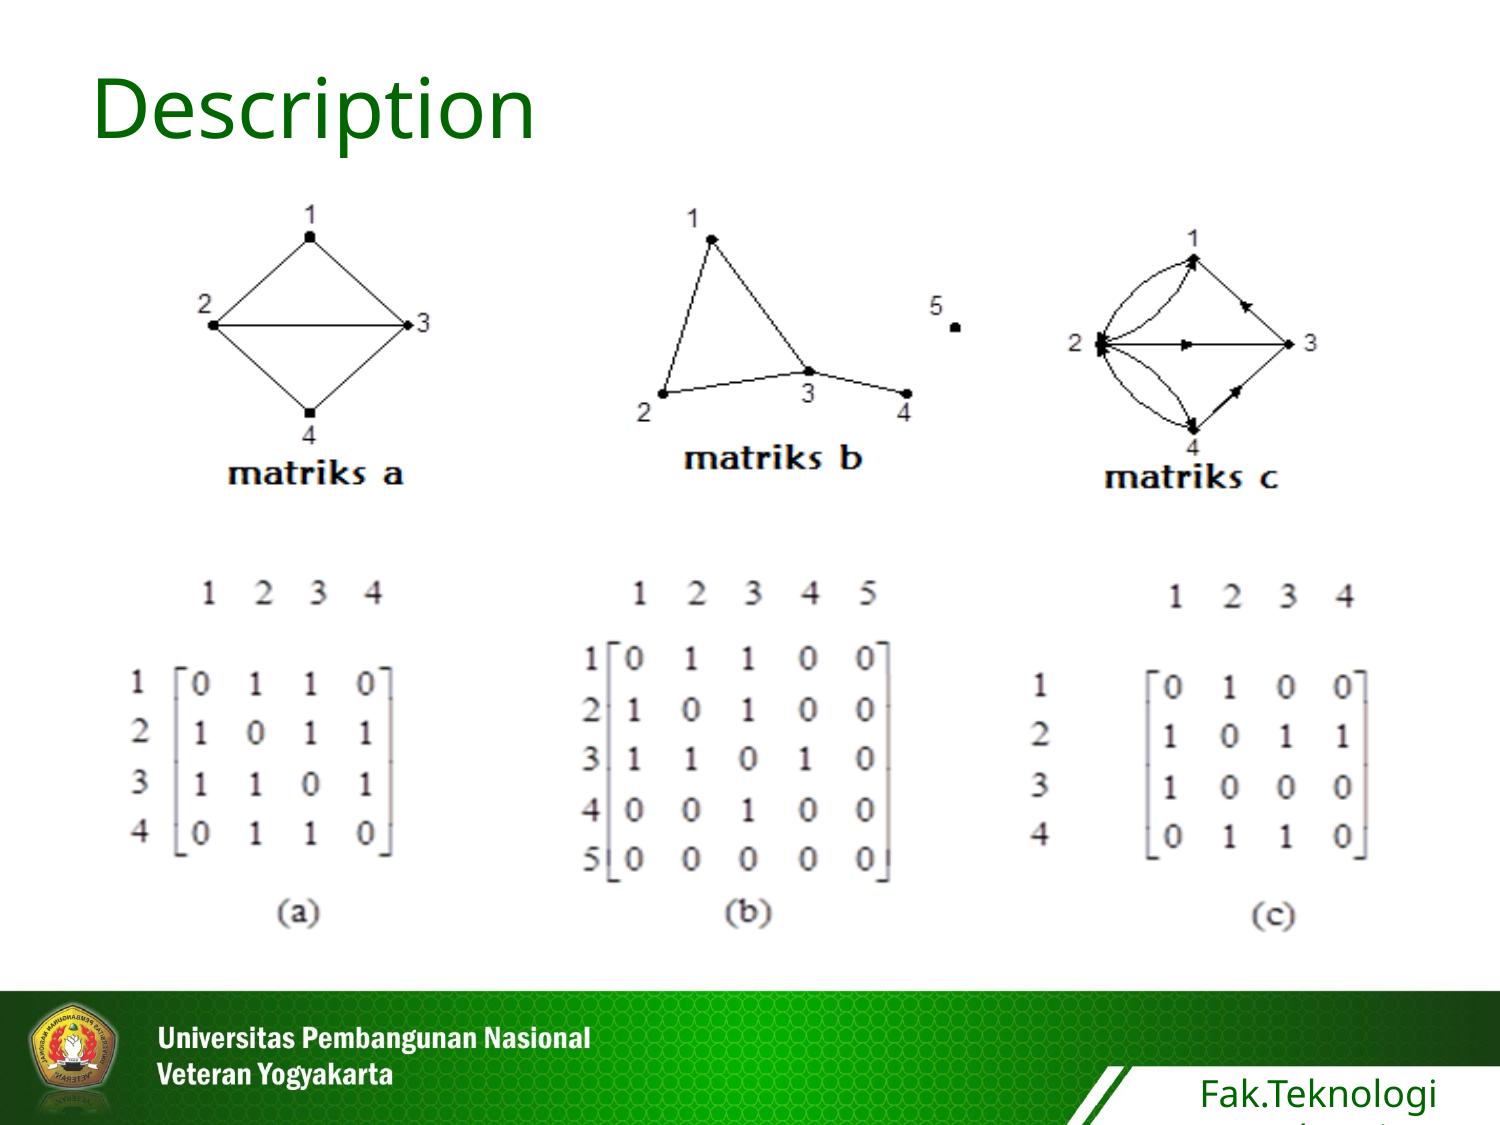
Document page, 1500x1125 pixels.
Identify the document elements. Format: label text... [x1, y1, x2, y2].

list [75, 187, 1425, 950]
list Fak.Teknologi Industri [1137, 1062, 1500, 1125]
picture [0, 0, 1500, 1125]
list Description [75, 62, 1075, 163]
